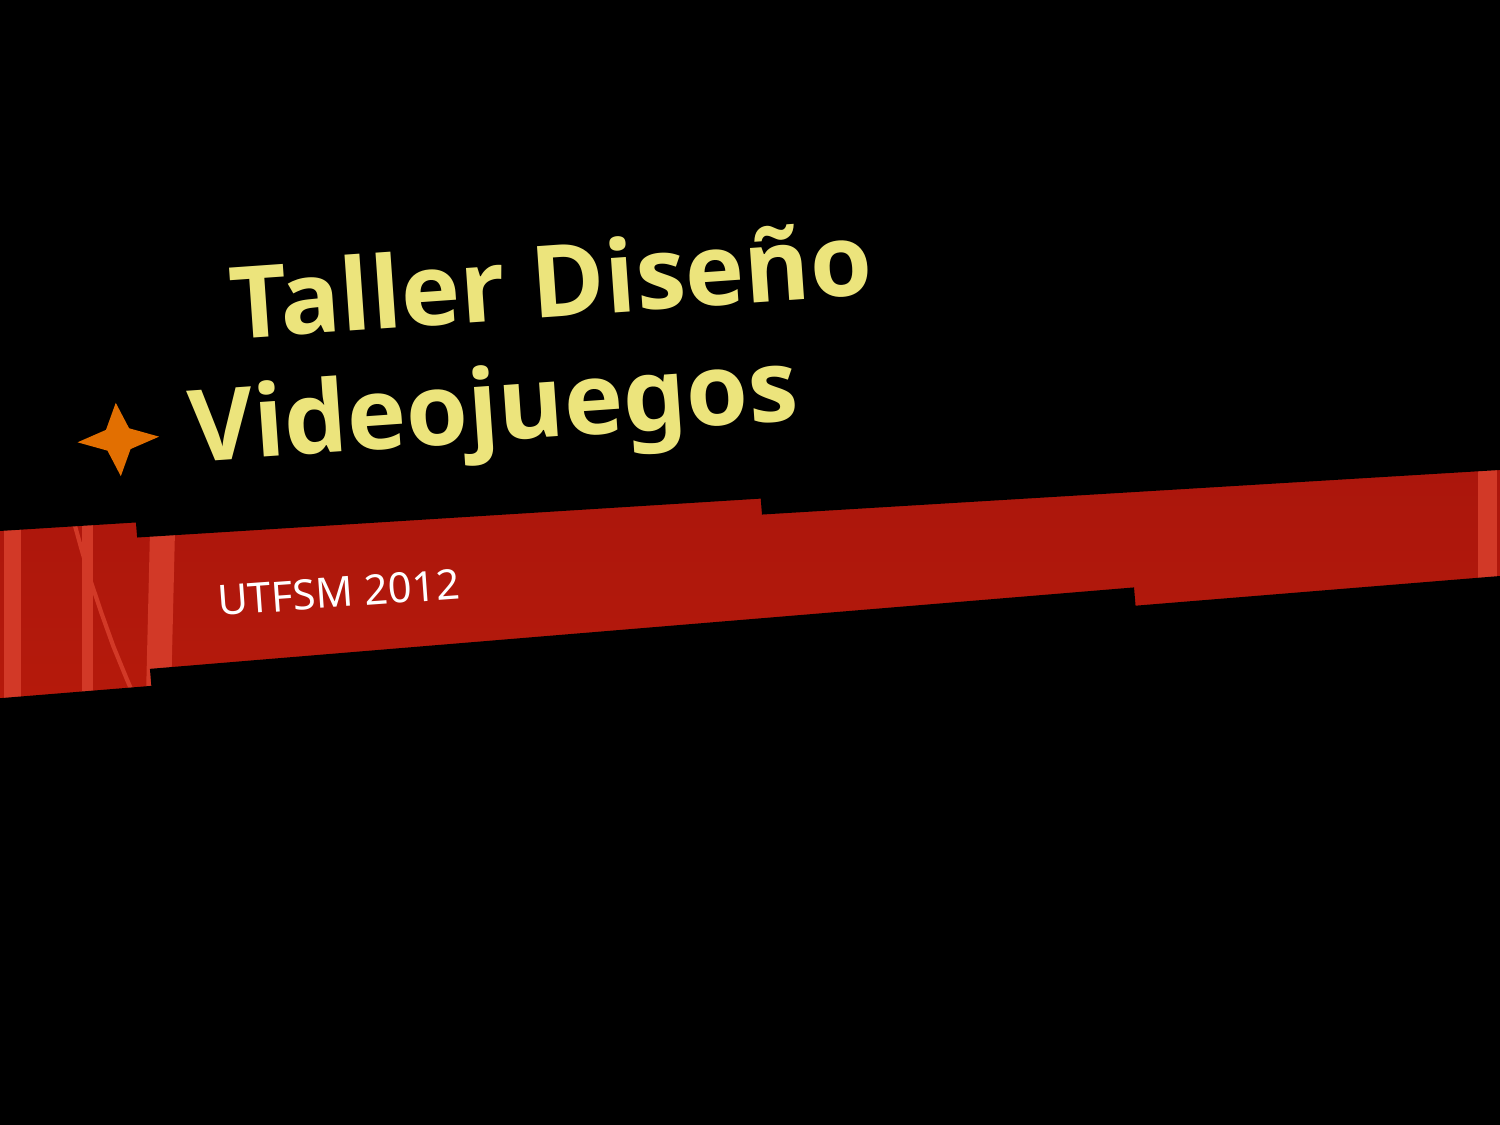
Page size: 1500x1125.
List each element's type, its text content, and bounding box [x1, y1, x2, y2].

title Taller Diseño Videojuegos [159, 138, 1451, 410]
subtitle UTFSM 2012 [156, 171, 1448, 943]
